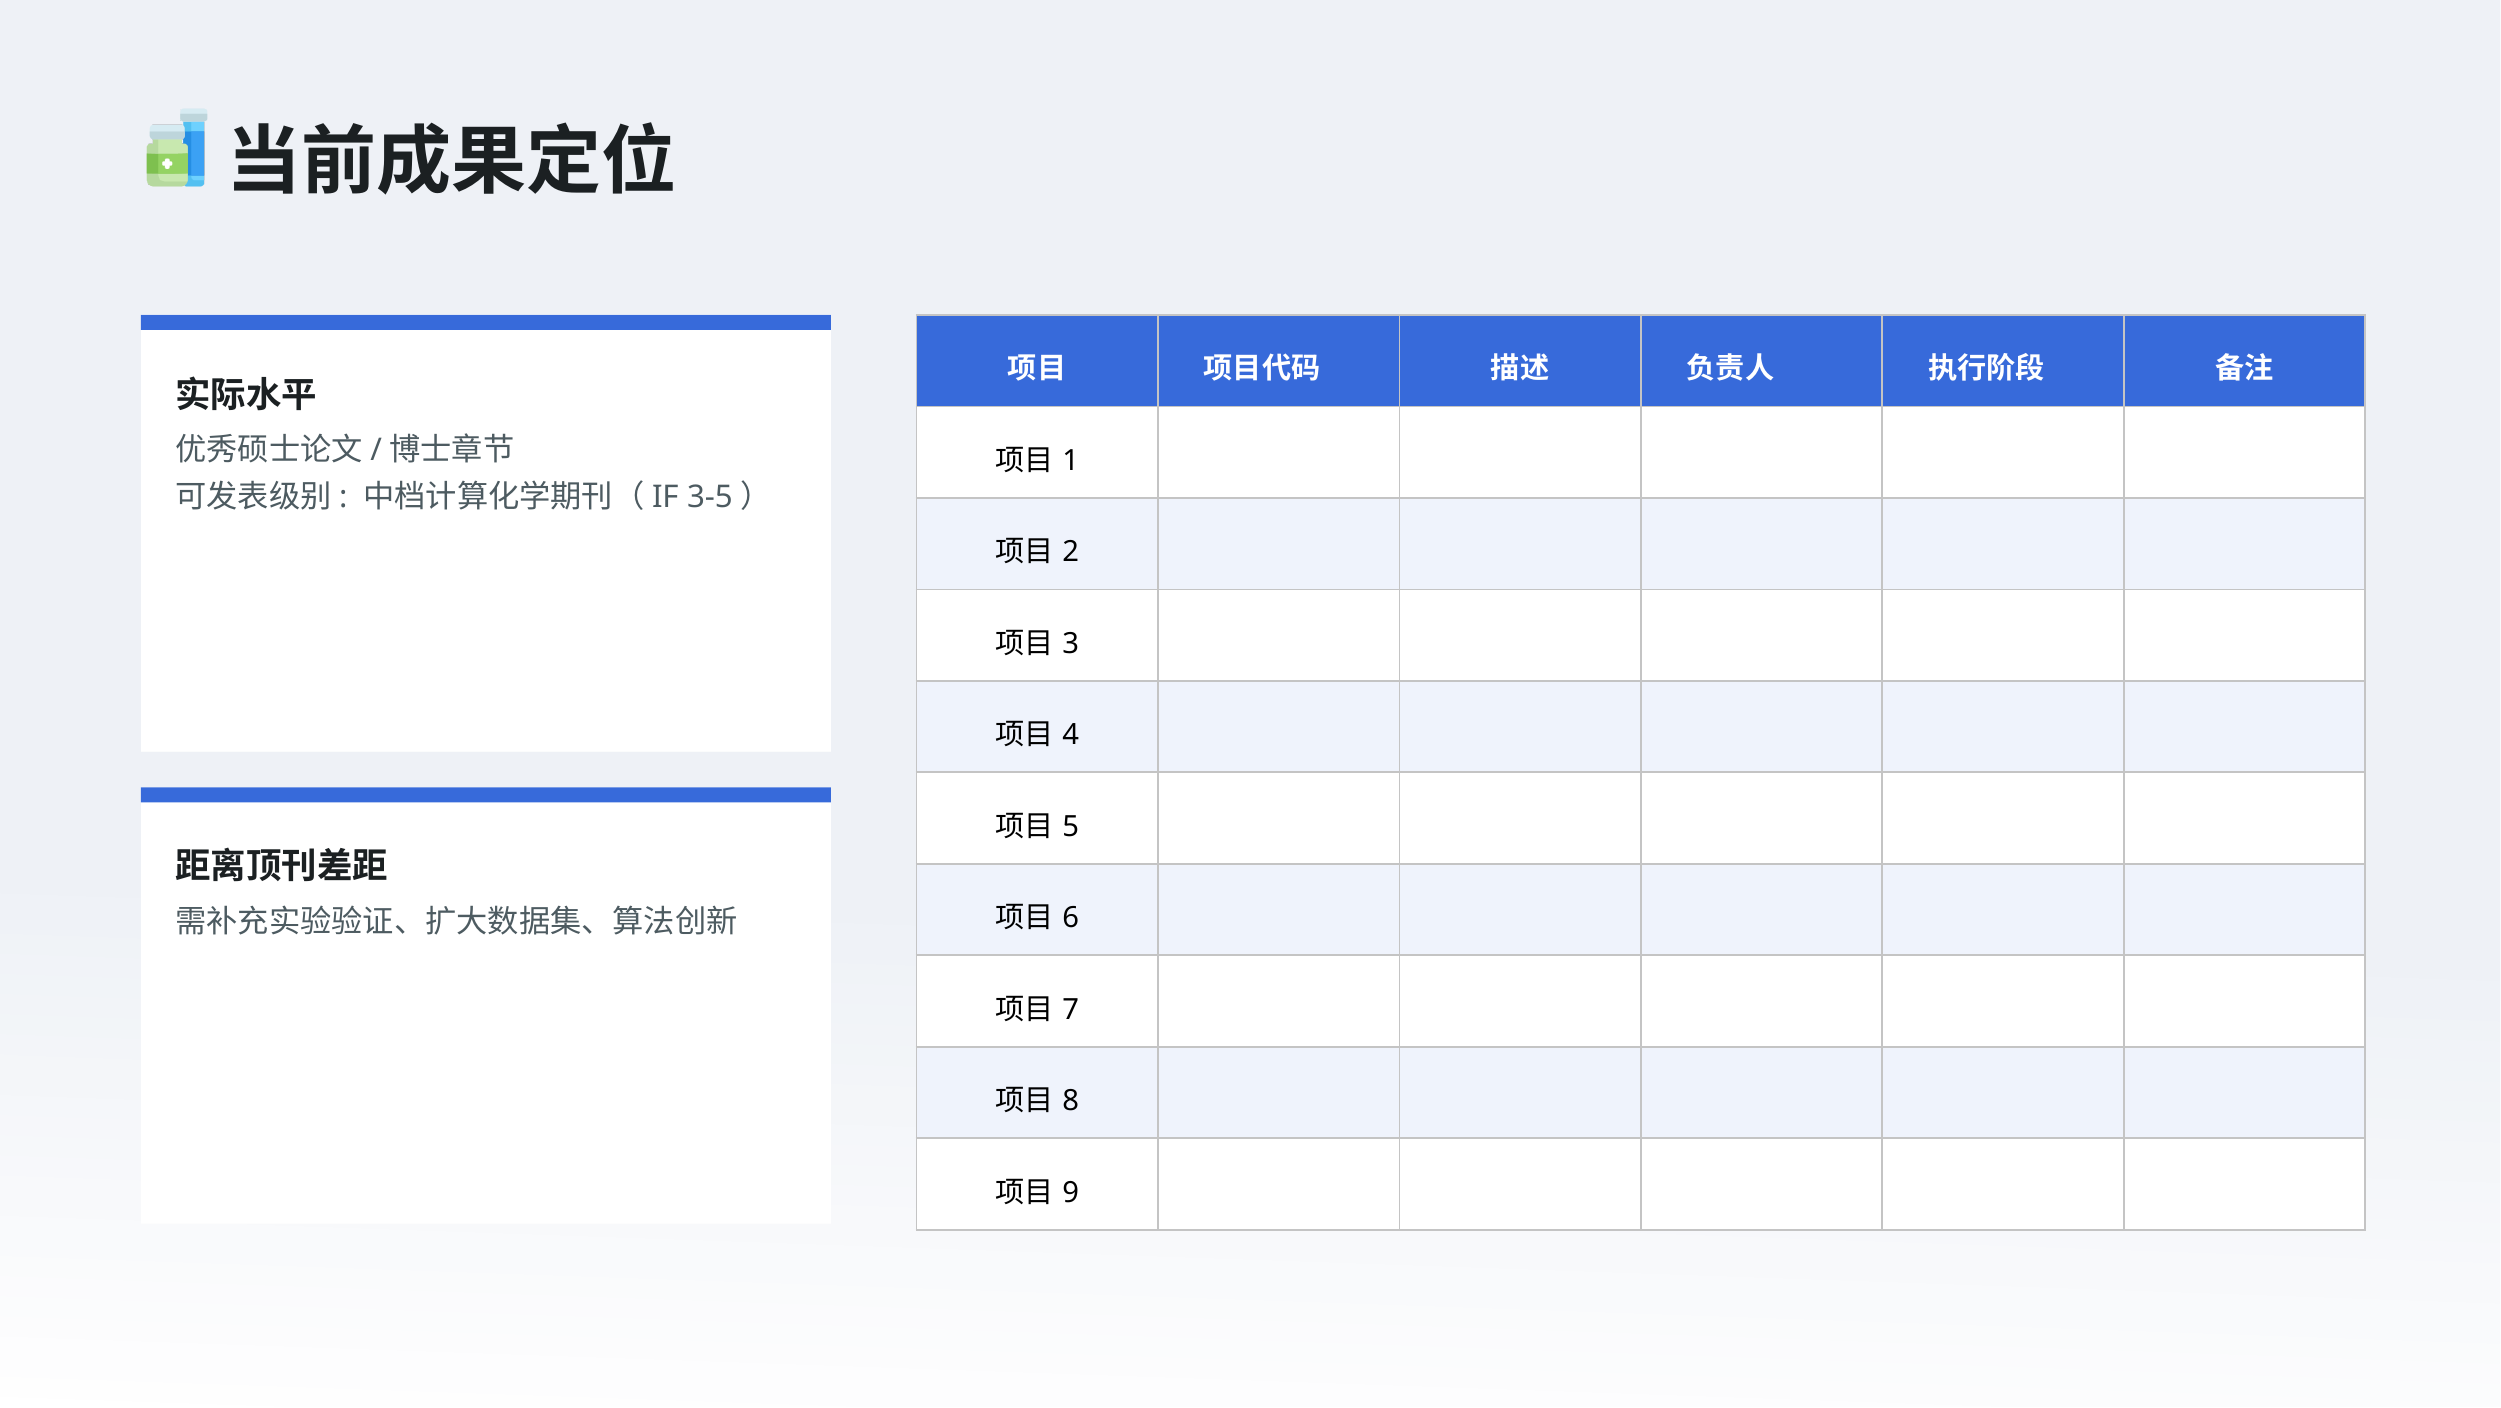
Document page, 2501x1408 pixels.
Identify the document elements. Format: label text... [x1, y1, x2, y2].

table_cell [1159, 865, 1399, 954]
table_cell [1883, 682, 2123, 771]
table_cell [1883, 865, 2123, 954]
table_cell [1883, 956, 2123, 1046]
table_cell [1642, 407, 1881, 497]
table_cell [2125, 865, 2364, 954]
table_cell [2125, 590, 2364, 680]
table_cell [1159, 773, 1399, 863]
table_cell [1642, 956, 1881, 1046]
table_cell [1400, 590, 1640, 680]
table_cell [1159, 1139, 1399, 1229]
table_cell 项目9 [917, 1139, 1157, 1229]
picture [140, 314, 831, 752]
table_cell 项目5 [917, 773, 1157, 863]
table_cell [1159, 956, 1399, 1046]
table_cell [2125, 1139, 2364, 1229]
table_header 负责人 [1642, 316, 1881, 406]
table_cell [1642, 1139, 1881, 1229]
table_cell [1642, 773, 1881, 863]
table_header 项目 [917, 316, 1157, 406]
text_box [0, 0, 2501, 1407]
table_cell [2125, 956, 2364, 1046]
table_header 描述 [1400, 316, 1640, 406]
table_cell [2125, 682, 2364, 771]
picture [140, 787, 831, 1224]
table_cell [1159, 1048, 1399, 1137]
table_cell [1642, 590, 1881, 680]
table_cell [1883, 1139, 2123, 1229]
table_cell [1400, 1139, 1640, 1229]
text_box 当前成果定位 [227, 76, 2367, 216]
table_cell [1883, 773, 2123, 863]
table_cell 项目1 [917, 407, 1157, 497]
table_cell 项目2 [917, 499, 1157, 589]
table_cell [1642, 682, 1881, 771]
table_cell [1883, 407, 2123, 497]
table_cell [2125, 773, 2364, 863]
table_cell [1159, 682, 1399, 771]
table_header 备注 [2125, 316, 2364, 406]
table_cell [1400, 682, 1640, 771]
table_cell 项目3 [917, 590, 1157, 680]
picture [125, 76, 227, 218]
table_cell 项目7 [917, 956, 1157, 1046]
table_cell 项目6 [917, 865, 1157, 954]
table_cell [1400, 865, 1640, 954]
table_cell [1159, 499, 1399, 589]
table_cell [1159, 407, 1399, 497]
table_cell [1400, 773, 1640, 863]
table_cell [1642, 865, 1881, 954]
table_cell [1642, 1048, 1881, 1137]
table_cell [1159, 590, 1399, 680]
table_cell [2125, 407, 2364, 497]
table_cell 项目4 [917, 682, 1157, 771]
table_cell [1883, 1048, 2123, 1137]
table_cell [1883, 499, 2123, 589]
table_cell [1642, 499, 1881, 589]
table_cell [1400, 956, 1640, 1046]
table_cell [2125, 1048, 2364, 1137]
table_header 执行阶段 [1883, 316, 2123, 406]
table_cell [1400, 499, 1640, 589]
table_header 项目代码 [1159, 316, 1399, 406]
table_cell [1400, 1048, 1640, 1137]
table_cell [1883, 590, 2123, 680]
table_cell 项目8 [917, 1048, 1157, 1137]
table_cell [2125, 499, 2364, 589]
table_cell [1400, 407, 1640, 497]
